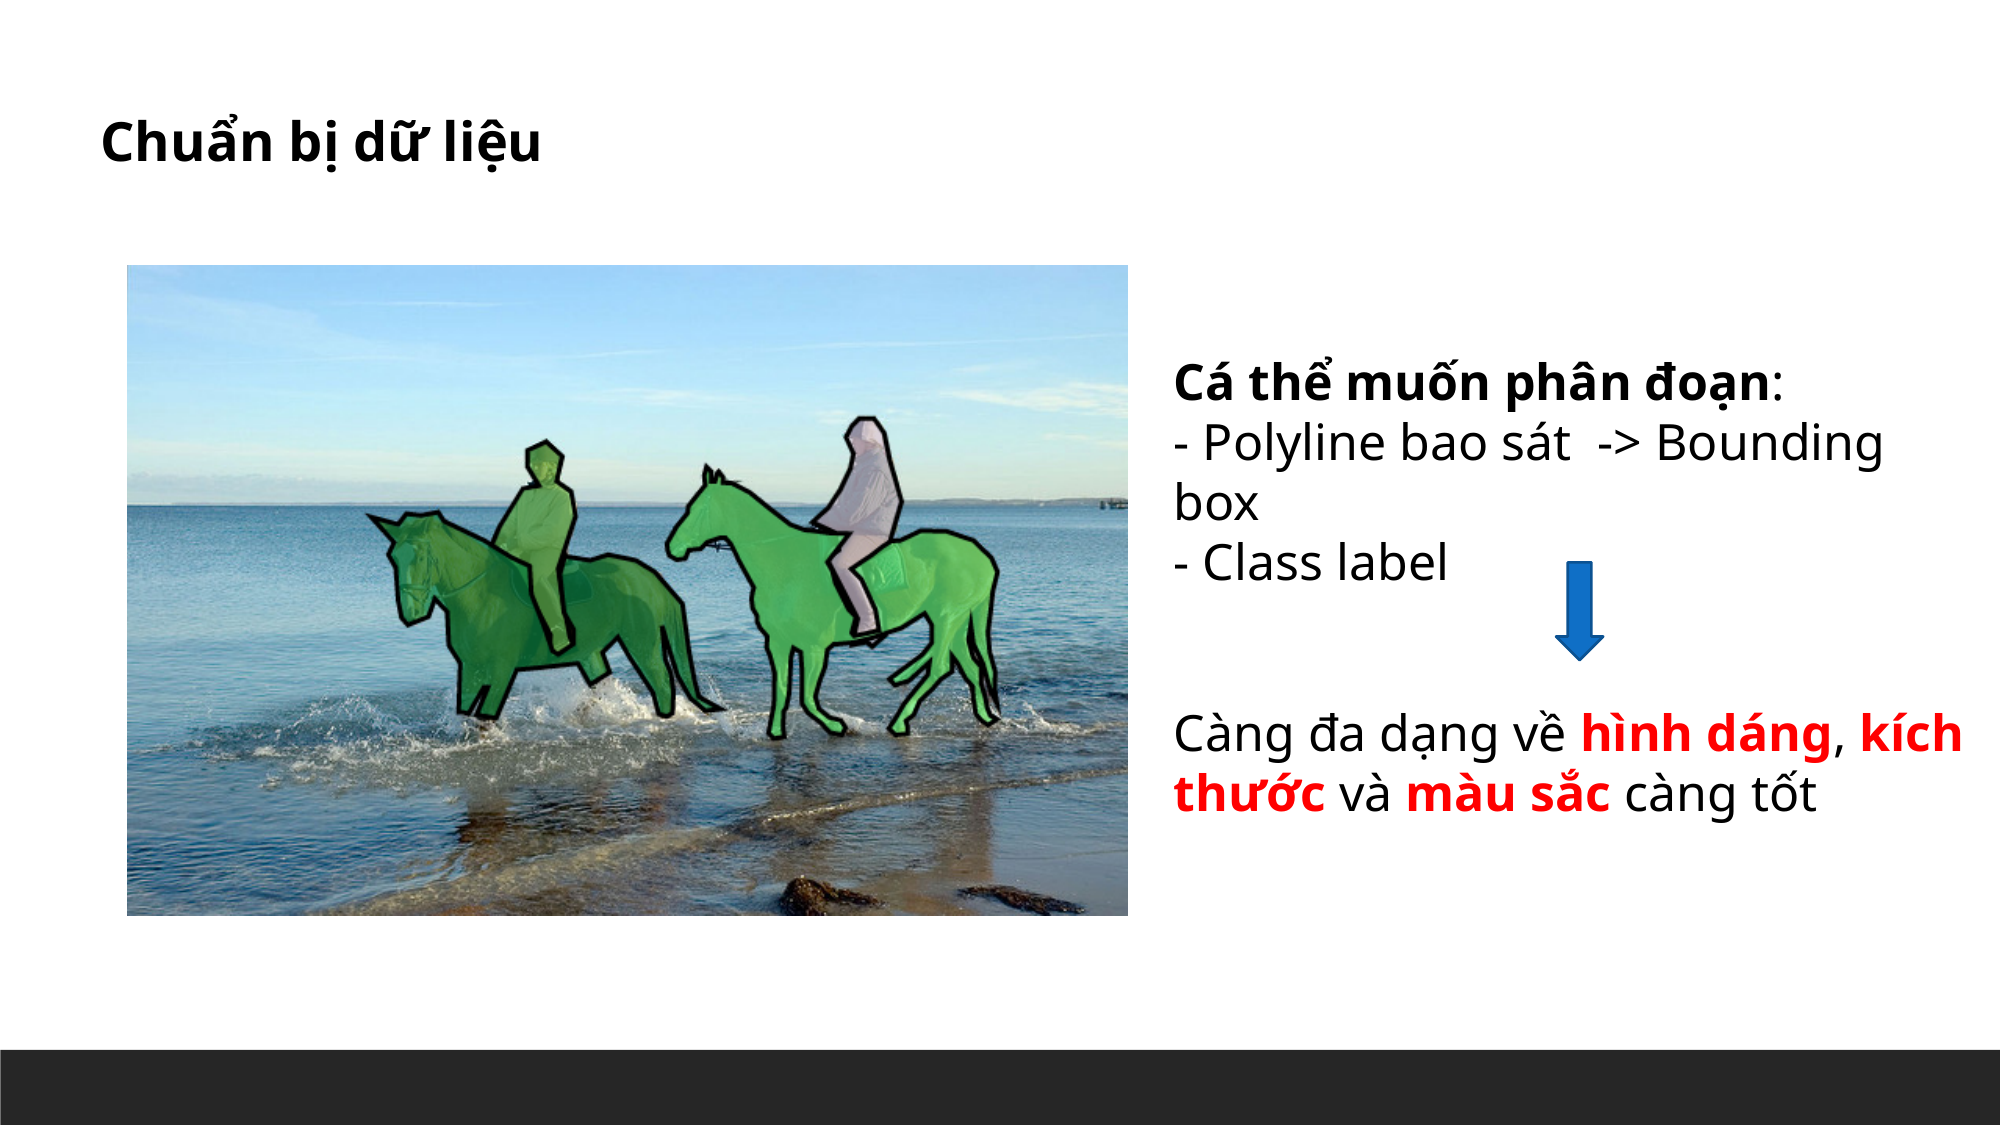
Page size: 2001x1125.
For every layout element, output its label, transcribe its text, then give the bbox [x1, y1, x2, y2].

text_box [1554, 561, 1605, 662]
text_box Càng đa dạng về hình dáng, kích thước và màu sắc càng tốt [1159, 694, 2000, 830]
text_box Chuẩn bị dữ liệu [85, 99, 559, 180]
text_box Cá thể muốn phân đoạn: - Polyline bao sát -> Bounding box - Class label [1159, 342, 2000, 598]
picture [127, 265, 1129, 917]
